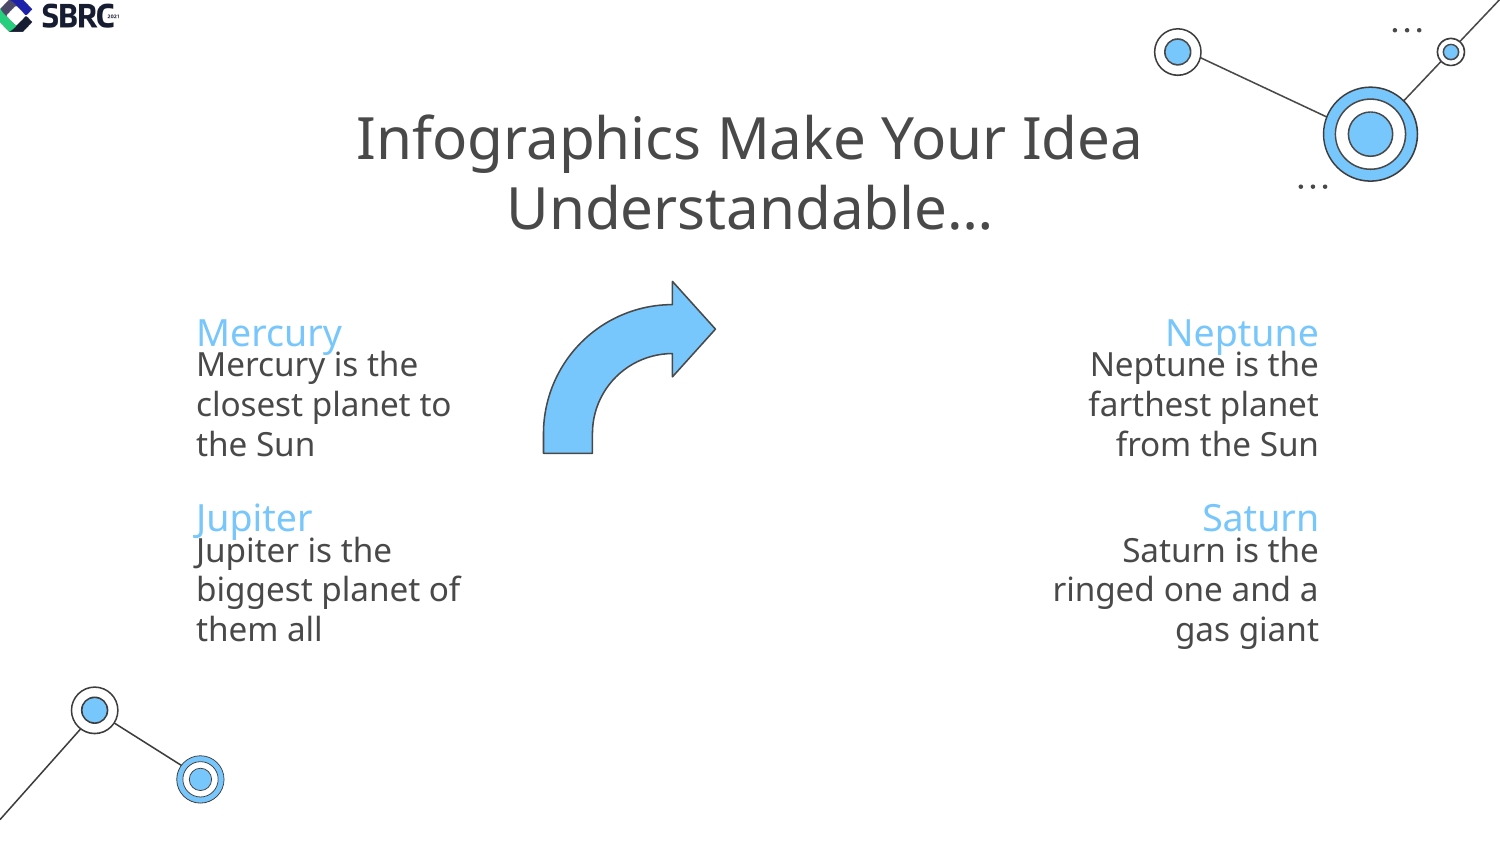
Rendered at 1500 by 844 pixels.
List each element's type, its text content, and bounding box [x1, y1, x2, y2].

subtitle Jupiter is the biggest planet of them all [181, 538, 511, 639]
subtitle Saturn is the ringed one and a gas giant [1005, 538, 1335, 639]
subtitle Neptune is the farthest planet from the Sun [1005, 353, 1335, 454]
title Infographics Make Your Idea Understandable… [118, 86, 1382, 181]
text_box [543, 281, 716, 454]
picture [0, 0, 119, 32]
subtitle Neptune [1005, 301, 1335, 353]
subtitle Mercury is the closest planet to the Sun [181, 353, 511, 454]
subtitle Mercury [181, 301, 511, 353]
subtitle Jupiter [181, 479, 511, 538]
subtitle Saturn [1005, 479, 1335, 538]
